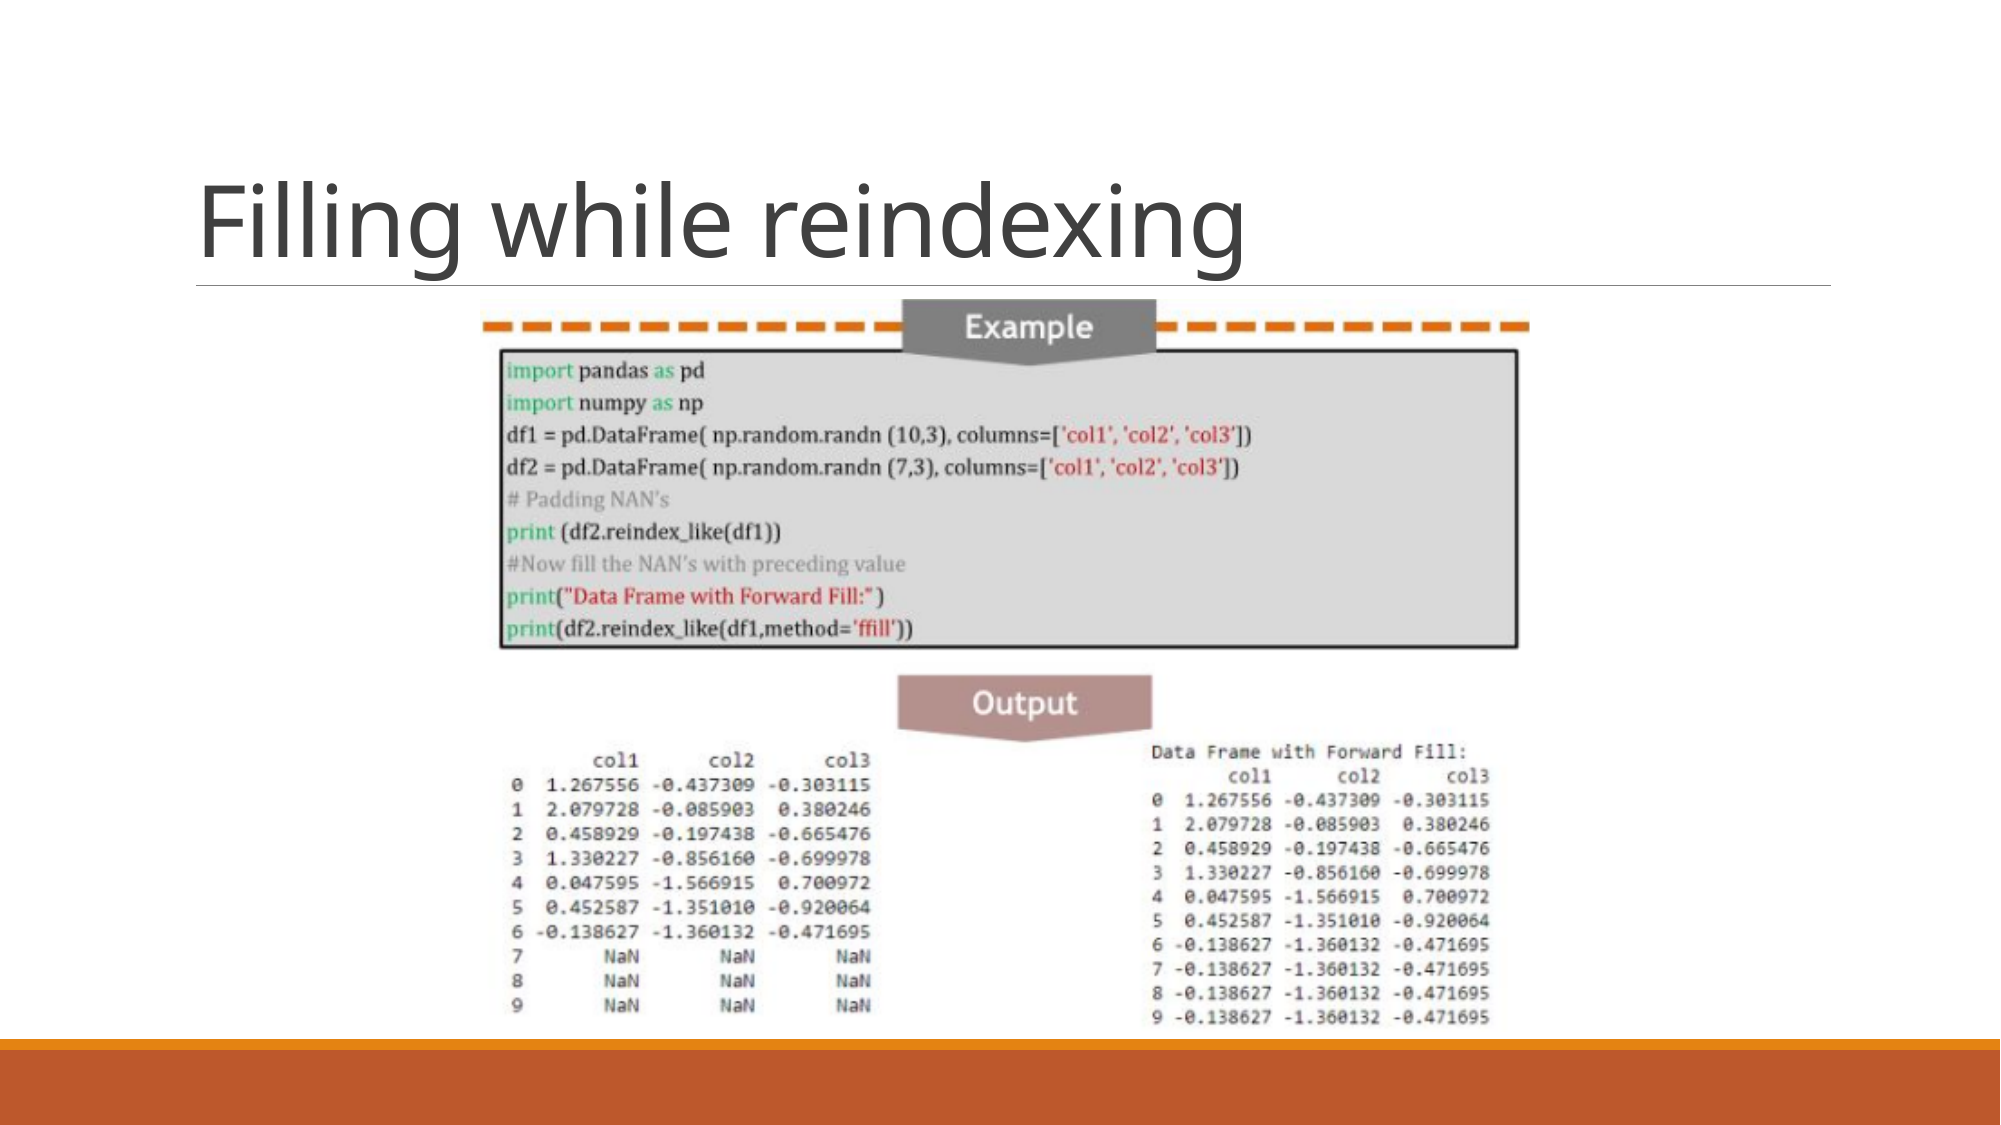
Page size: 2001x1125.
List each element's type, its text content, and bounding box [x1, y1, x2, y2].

picture [479, 299, 1531, 1032]
title Filling while reindexing [180, 47, 1830, 285]
